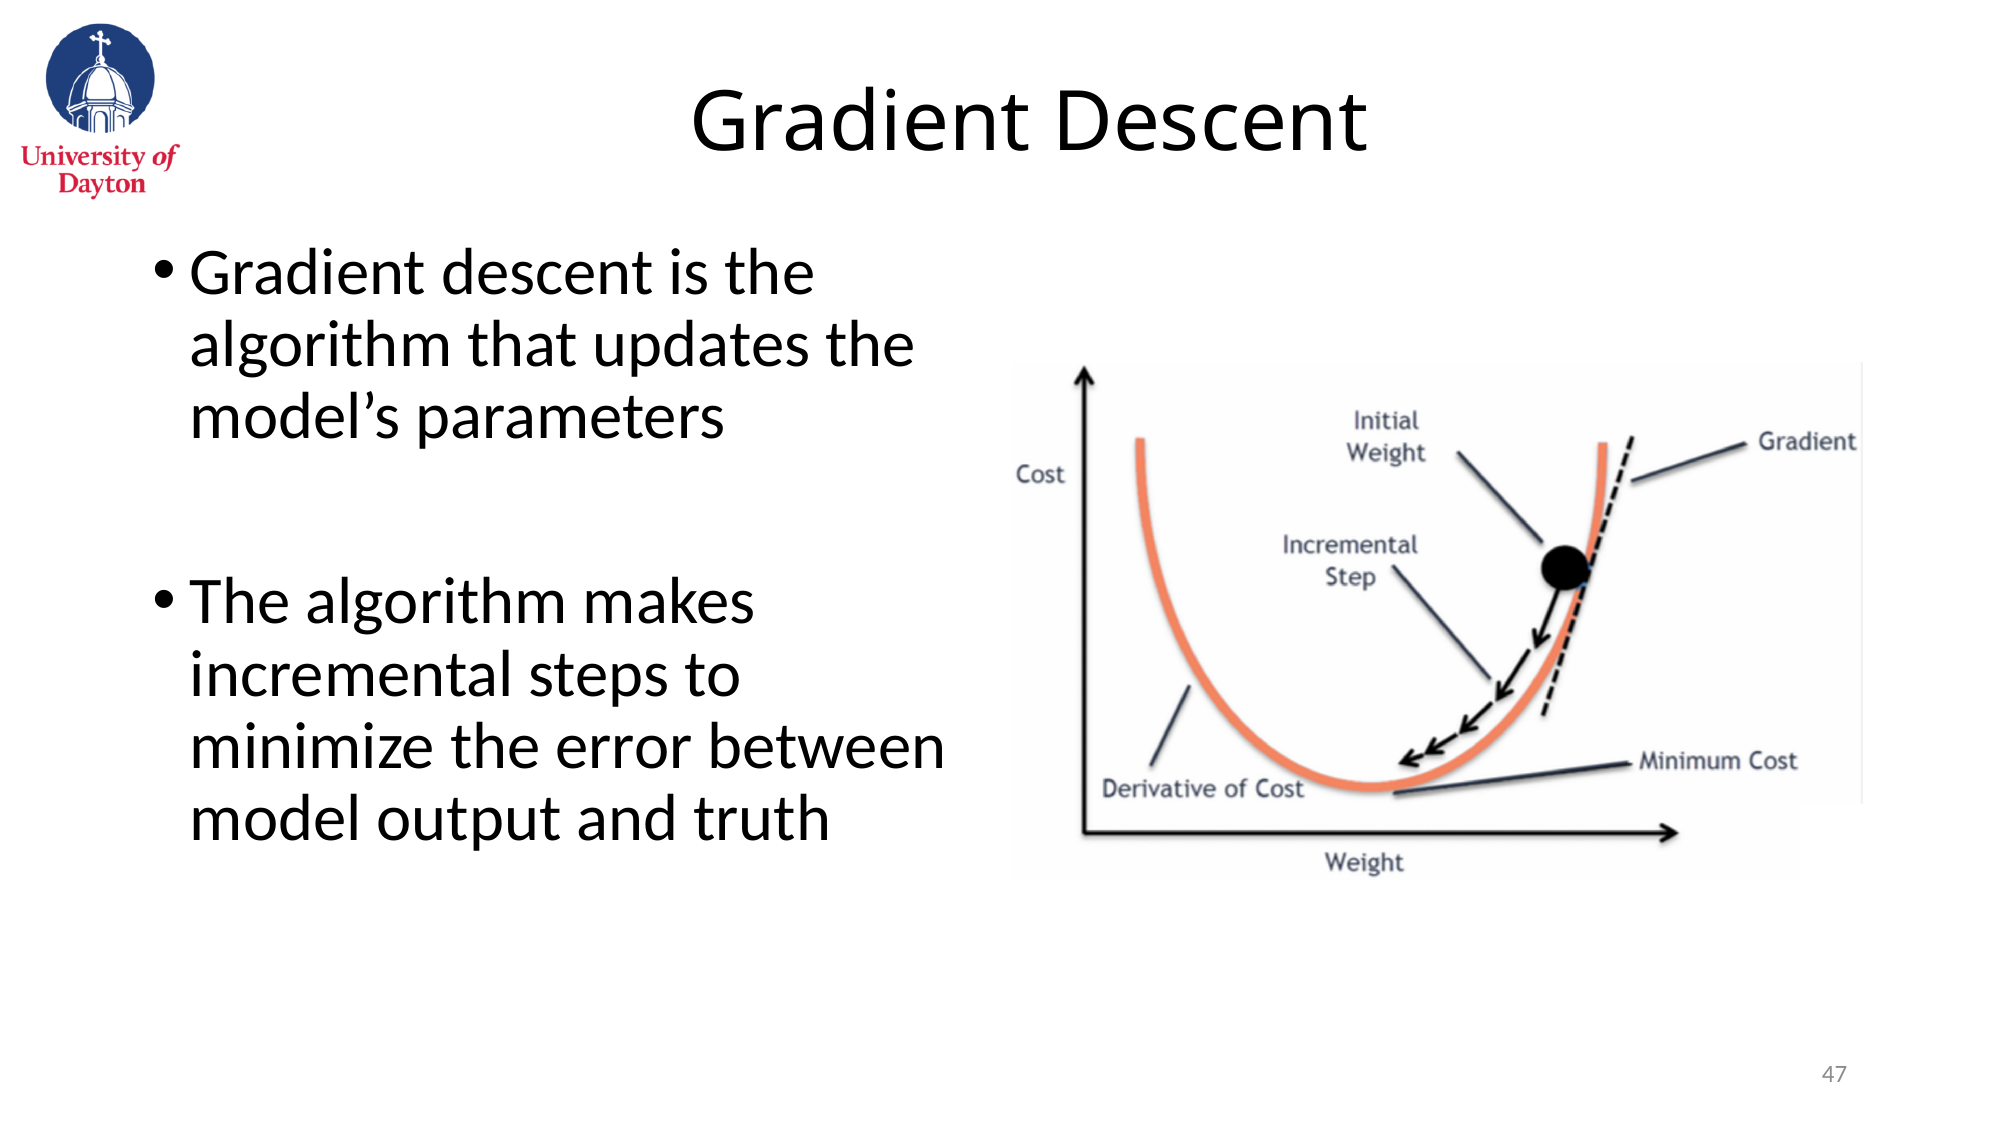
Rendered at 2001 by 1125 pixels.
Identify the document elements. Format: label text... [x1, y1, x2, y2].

title Gradient Descent [195, 48, 1863, 200]
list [1012, 362, 1863, 880]
list Gradient descent is the algorithm that updates the model’s parameters The algorithm makes incremental steps to minimize the error between model output and truth [137, 228, 988, 1014]
slide_number 46 [1412, 1042, 1863, 1103]
